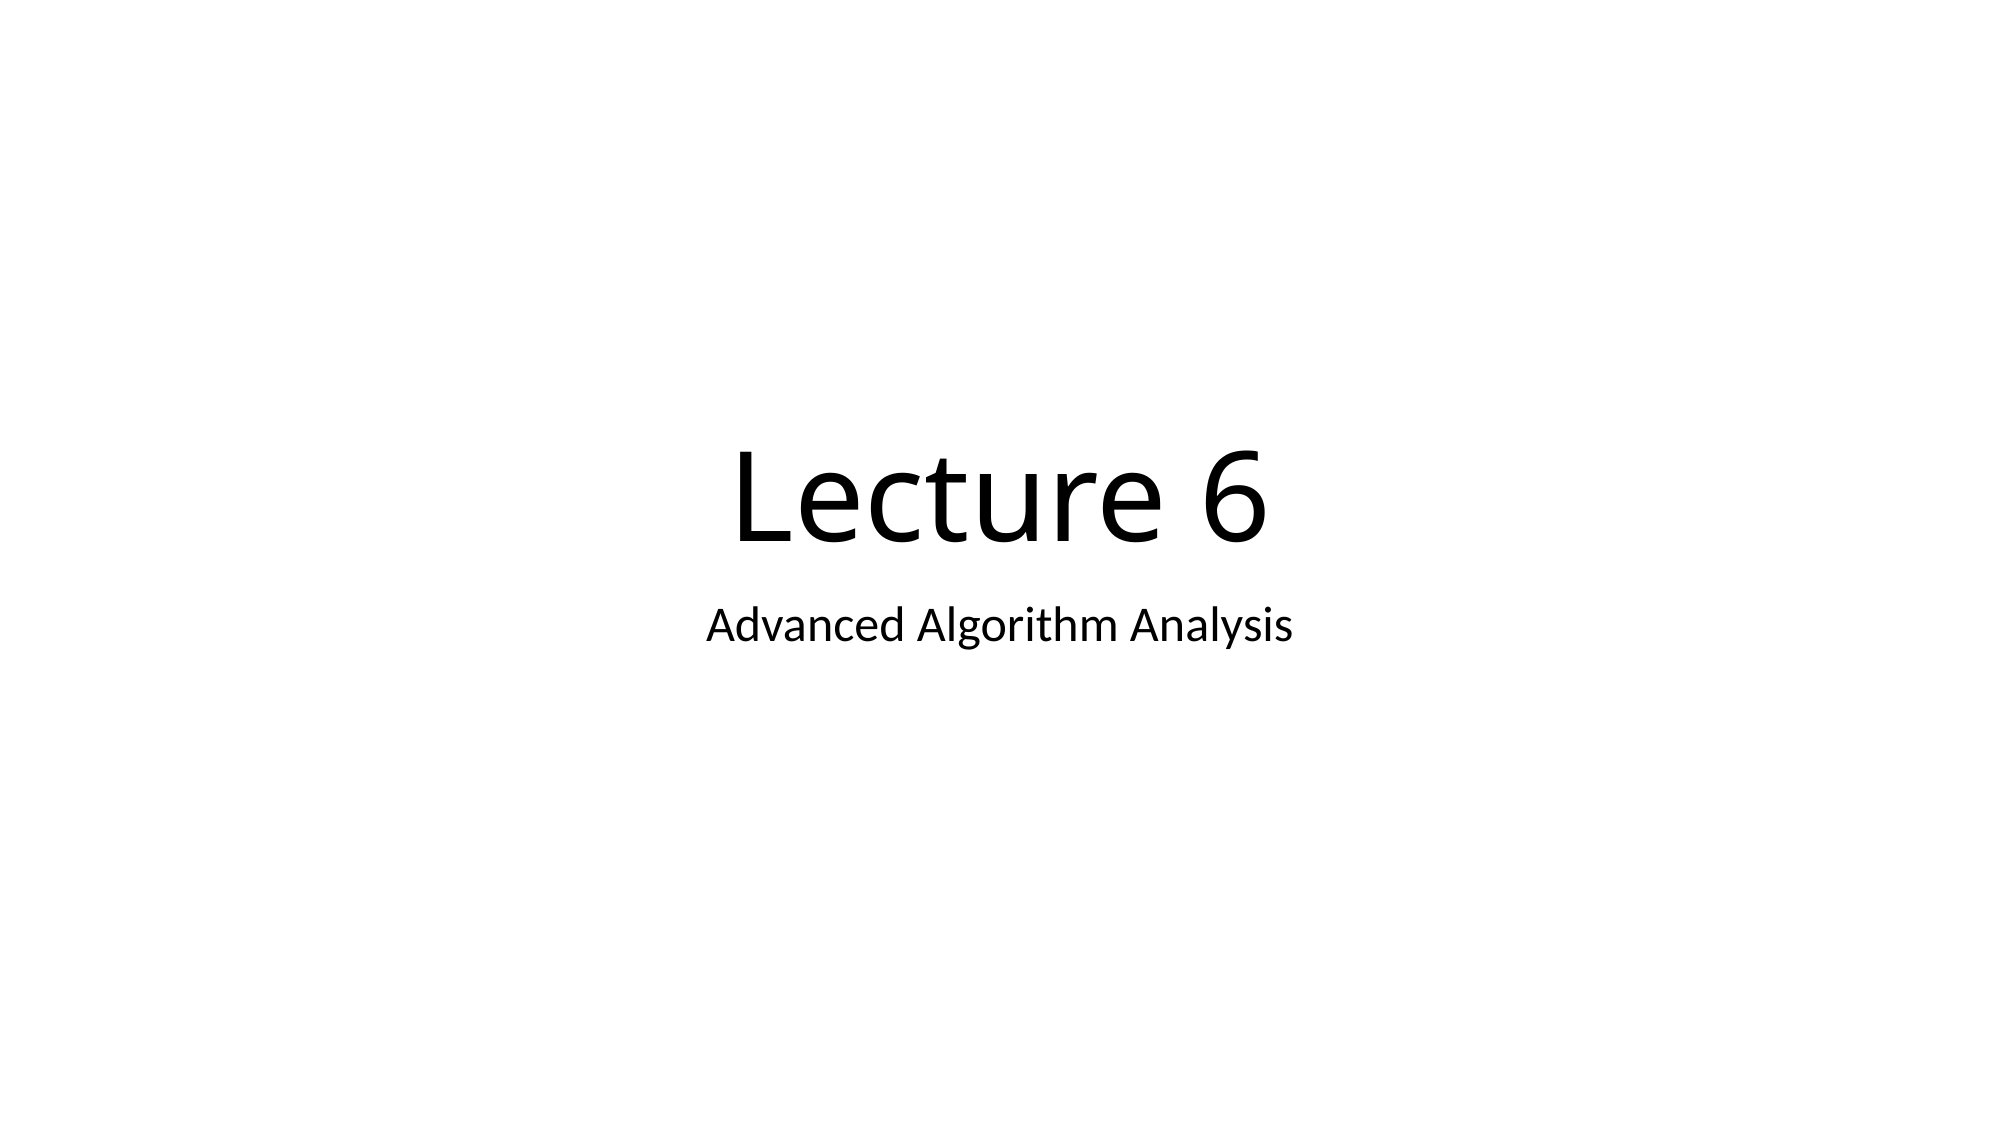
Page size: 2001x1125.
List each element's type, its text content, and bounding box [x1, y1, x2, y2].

subtitle Advanced Algorithm Analysis [249, 590, 1750, 863]
title Lecture 6 [249, 184, 1750, 576]
